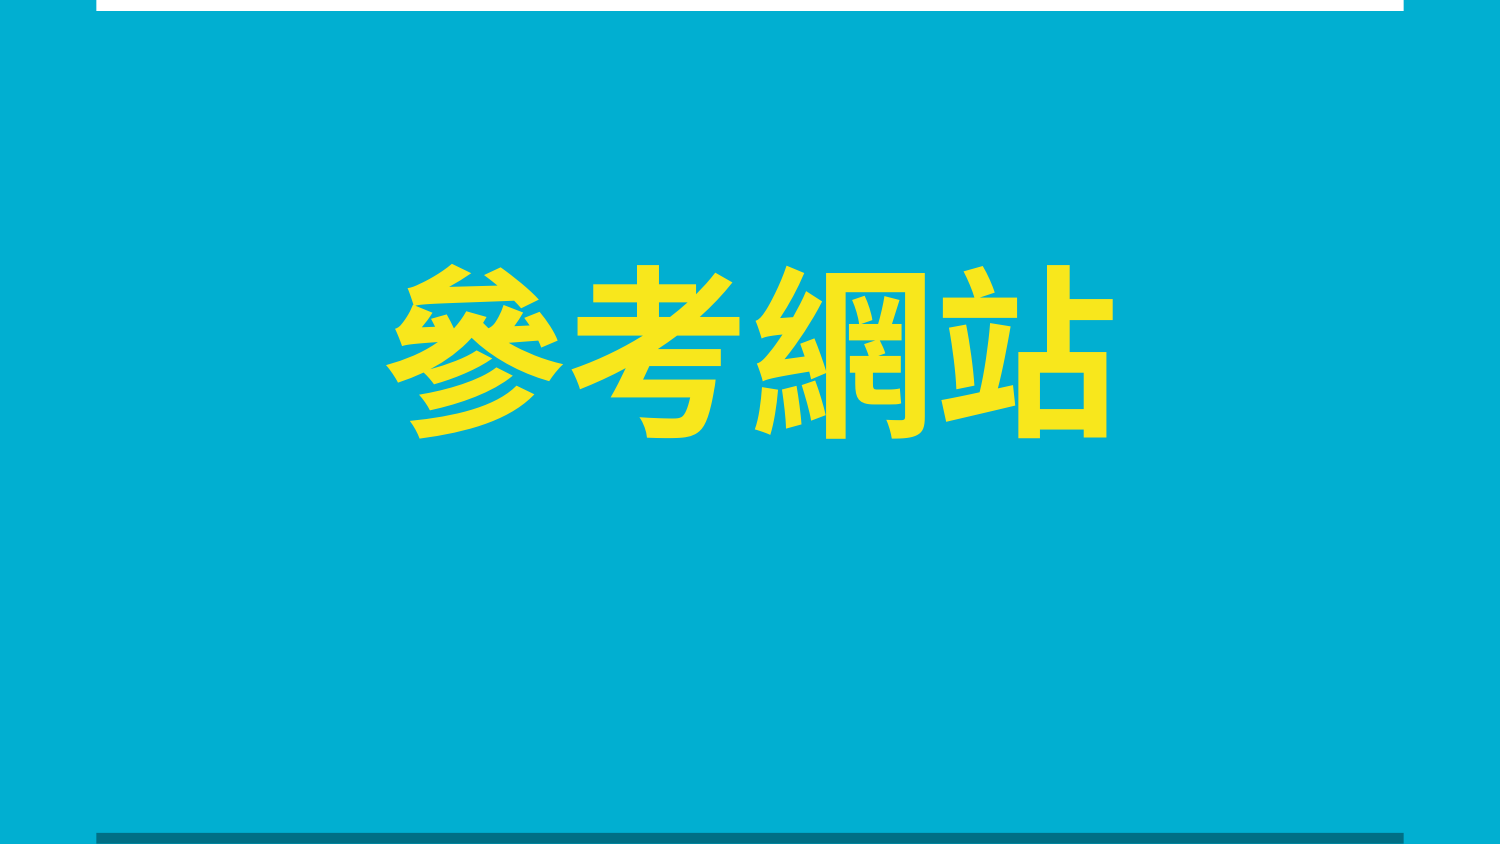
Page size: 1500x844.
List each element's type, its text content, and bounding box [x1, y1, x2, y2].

title 參考網站 [96, 222, 1404, 475]
